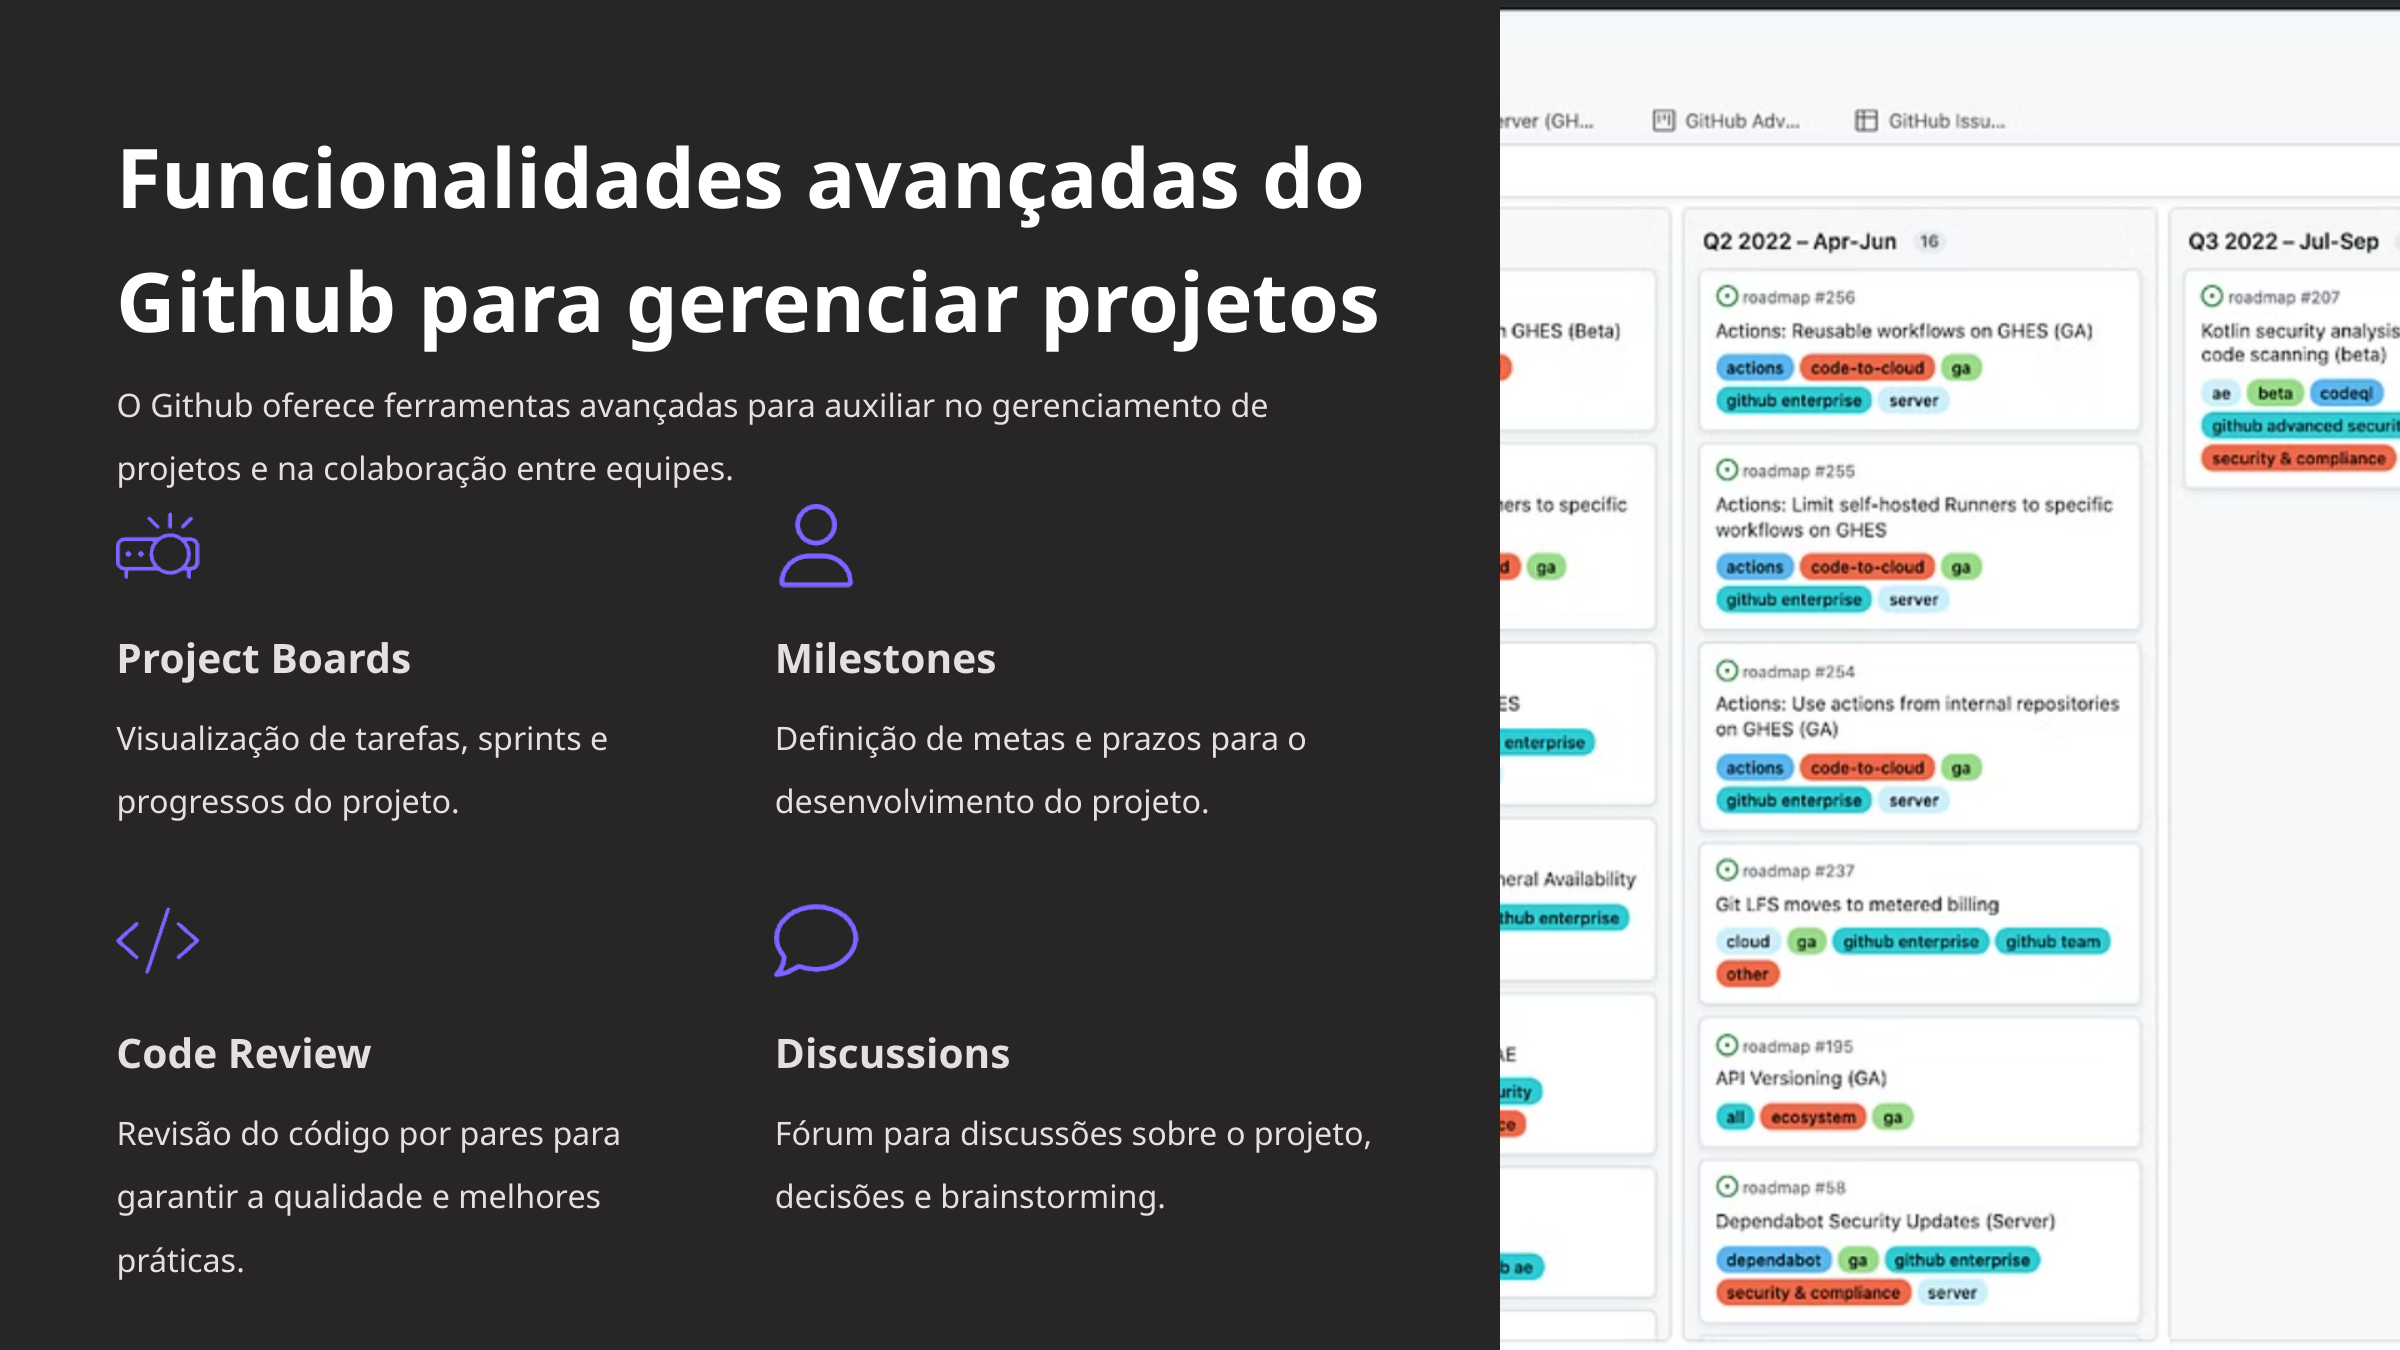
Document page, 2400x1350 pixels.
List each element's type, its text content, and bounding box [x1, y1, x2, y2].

picture [1499, 0, 2400, 1350]
text_box Definição de metas e prazos para o desenvolvimento do projeto. [774, 692, 1384, 800]
picture [774, 899, 859, 983]
text_box Milestones [774, 620, 1192, 673]
text_box Funcionalidades avançadas do Github para gerenciar projetos [116, 101, 1384, 311]
text_box Fórum para discussões sobre o projeto, decisões e brainstorming. [774, 1088, 1384, 1195]
text_box Discussions [774, 1016, 1192, 1069]
text_box Visualização de tarefas, sprints e progressos do projeto. [116, 692, 725, 800]
text_box Project Boards [116, 620, 533, 673]
text_box Code Review [116, 1016, 533, 1069]
picture [116, 503, 200, 588]
text_box O Github oferece ferramentas avançadas para auxiliar no gerenciamento de projetos e na colaboração entre equipes. [116, 360, 1384, 467]
picture [774, 503, 859, 588]
text_box Revisão do código por pares para garantir a qualidade e melhores práticas. [116, 1088, 725, 1248]
picture [116, 899, 200, 983]
